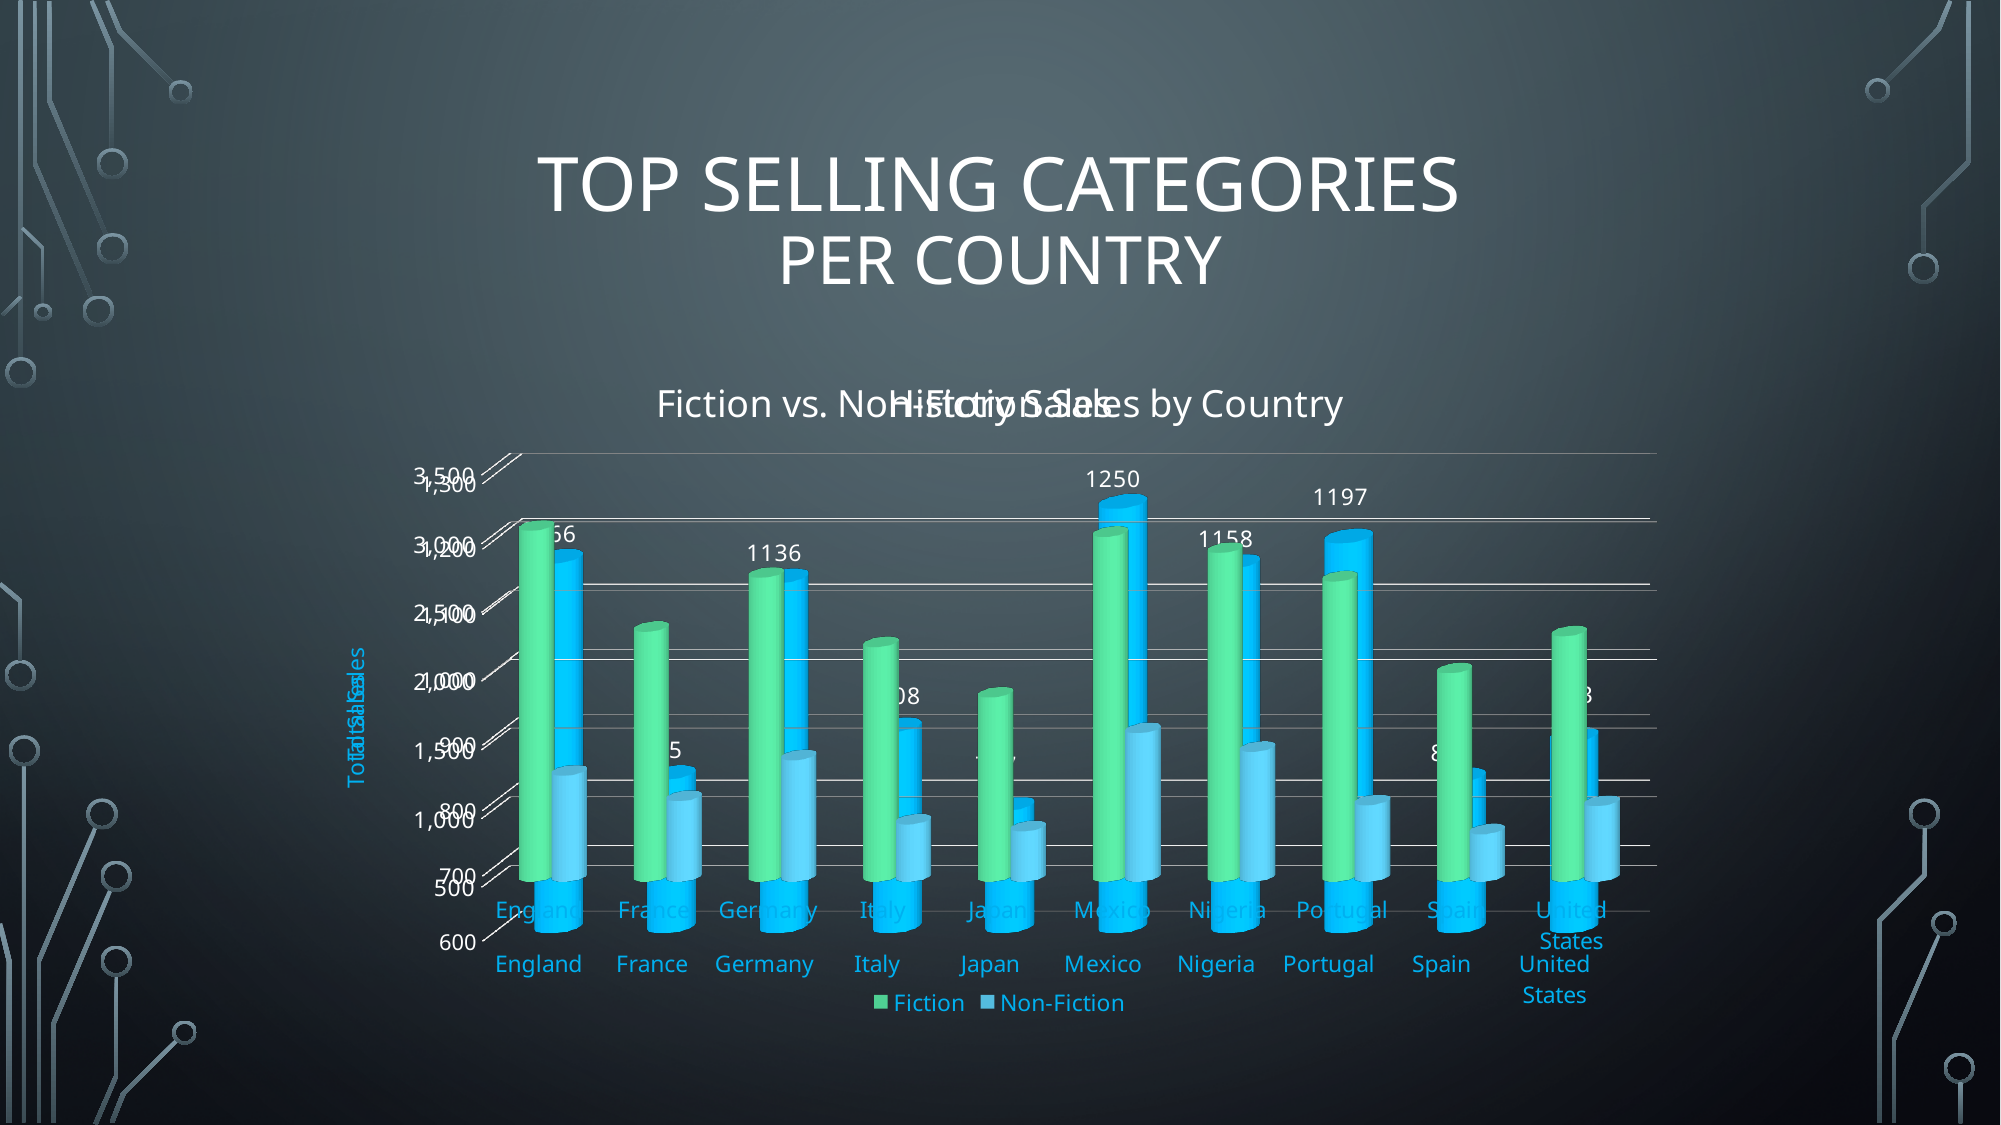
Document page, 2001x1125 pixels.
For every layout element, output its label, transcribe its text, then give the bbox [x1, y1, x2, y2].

title Top Selling Categories Per Country [187, 101, 1813, 344]
chart [305, 343, 1694, 1024]
